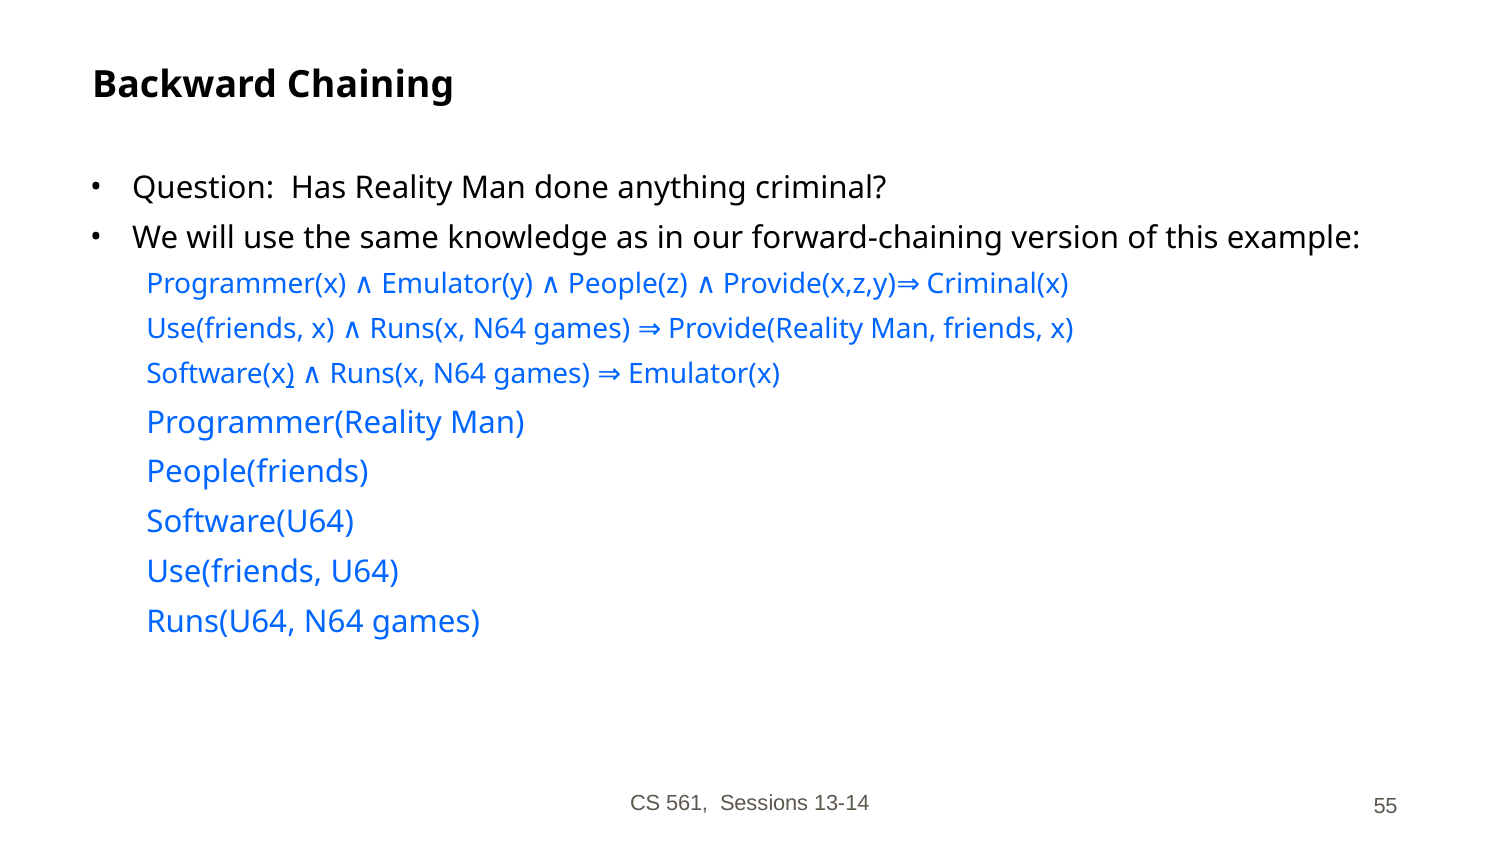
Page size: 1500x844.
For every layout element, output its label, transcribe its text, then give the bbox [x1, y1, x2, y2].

footer CS 561, Sessions 13-14 [512, 766, 988, 823]
list Question: Has Reality Man done anything criminal? We will use the same knowledge as in our forward-chaining version of this example: Programmer(x) ∧ Emulator(y) ∧ People(z) ∧ Provide(x,z,y)⇒ Criminal(x) Use(friends, x) ∧ Runs(x, N64 games) ⇒ Provide(Reality Man, friends, x) Software(x) ∧ Runs(x, N64 games) ⇒ Emulator(x) Programmer(Reality Man) People(friends) Software(U64) Use(friends, U64) Runs(U64, N64 games) [75, 159, 1417, 746]
title Backward Chaining [77, 28, 1415, 113]
slide_number ‹#› [1100, 768, 1413, 826]
